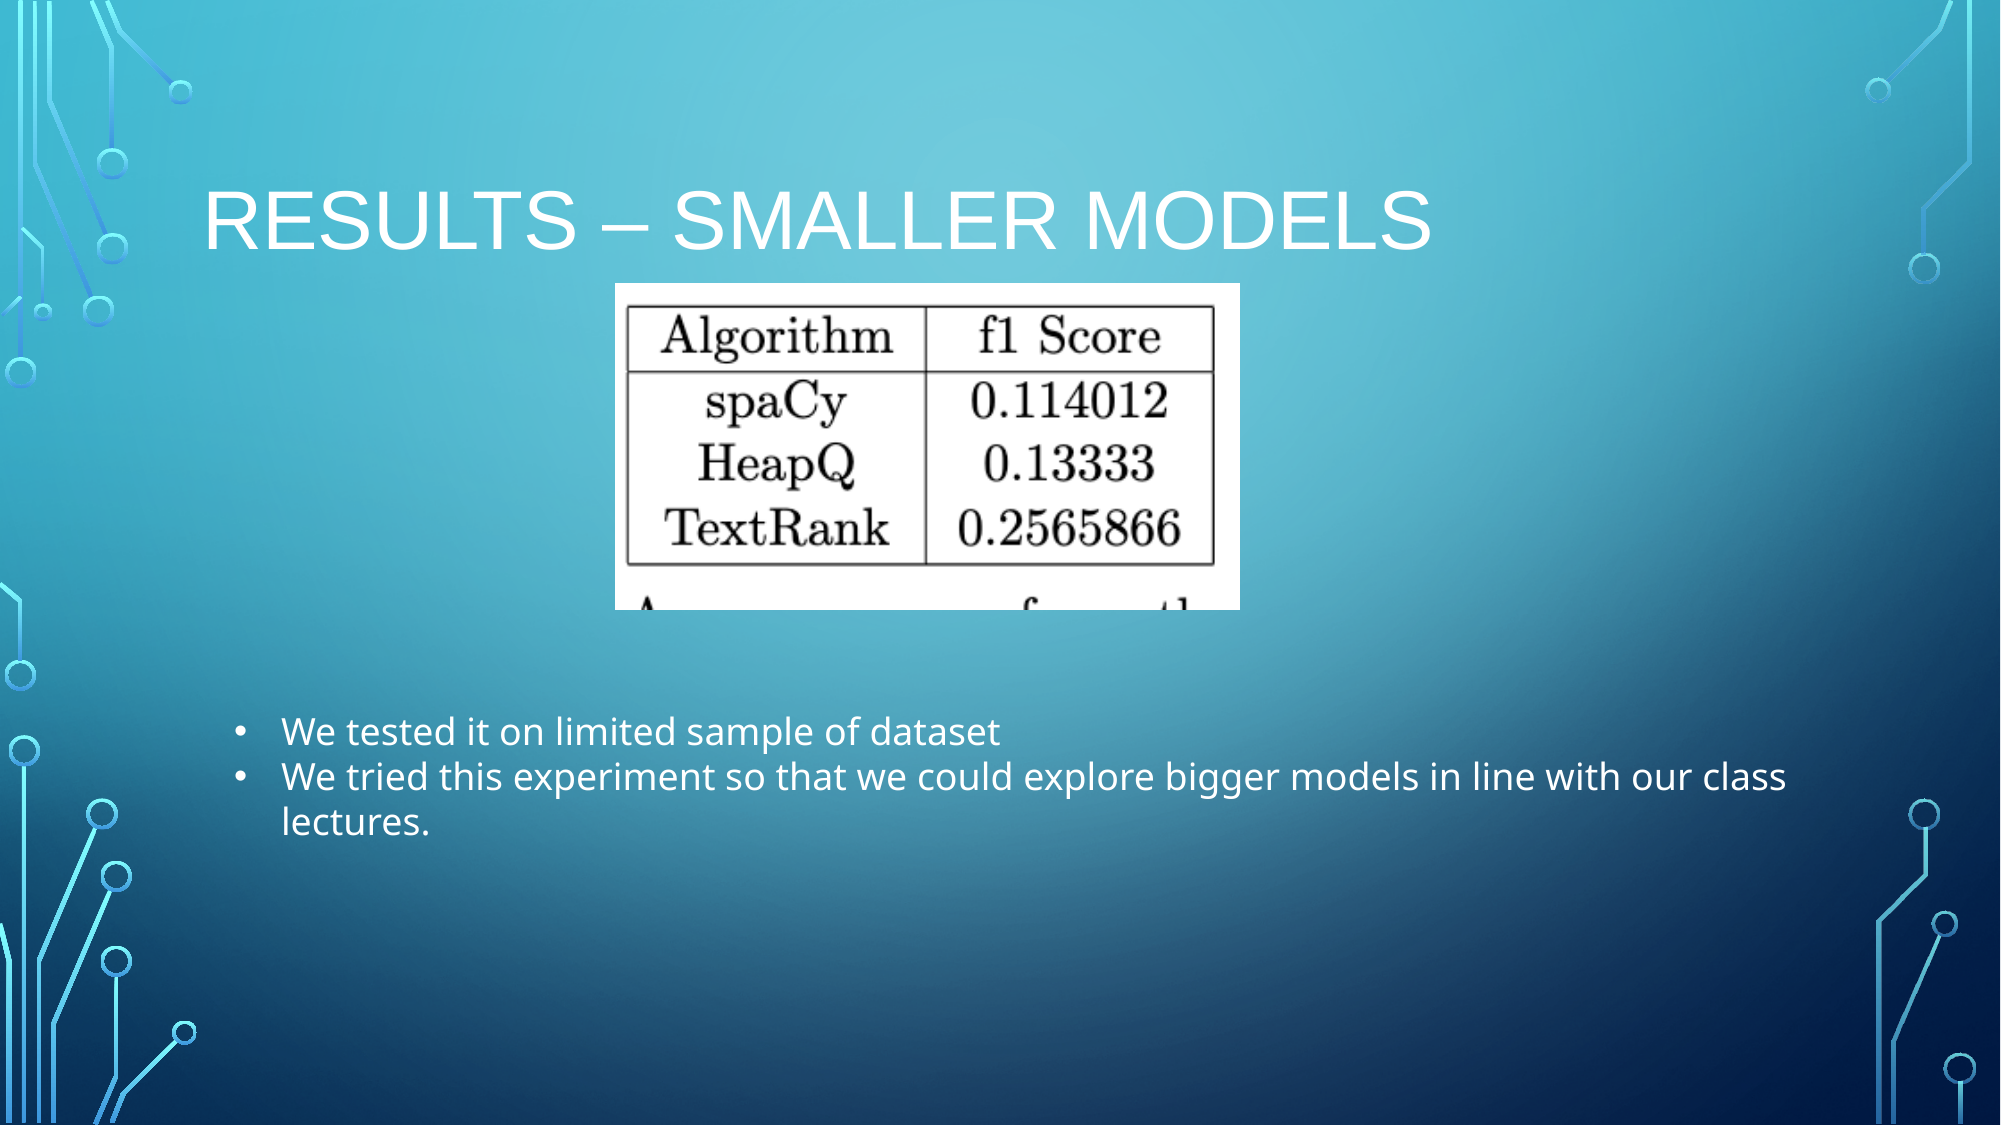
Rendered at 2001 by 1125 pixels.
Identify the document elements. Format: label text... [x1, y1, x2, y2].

text_box We tested it on limited sample of dataset We tried this experiment so that we could explore bigger models in line with our class lectures. [219, 700, 1813, 851]
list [614, 283, 1240, 610]
title Results – Smaller models [187, 101, 1813, 344]
